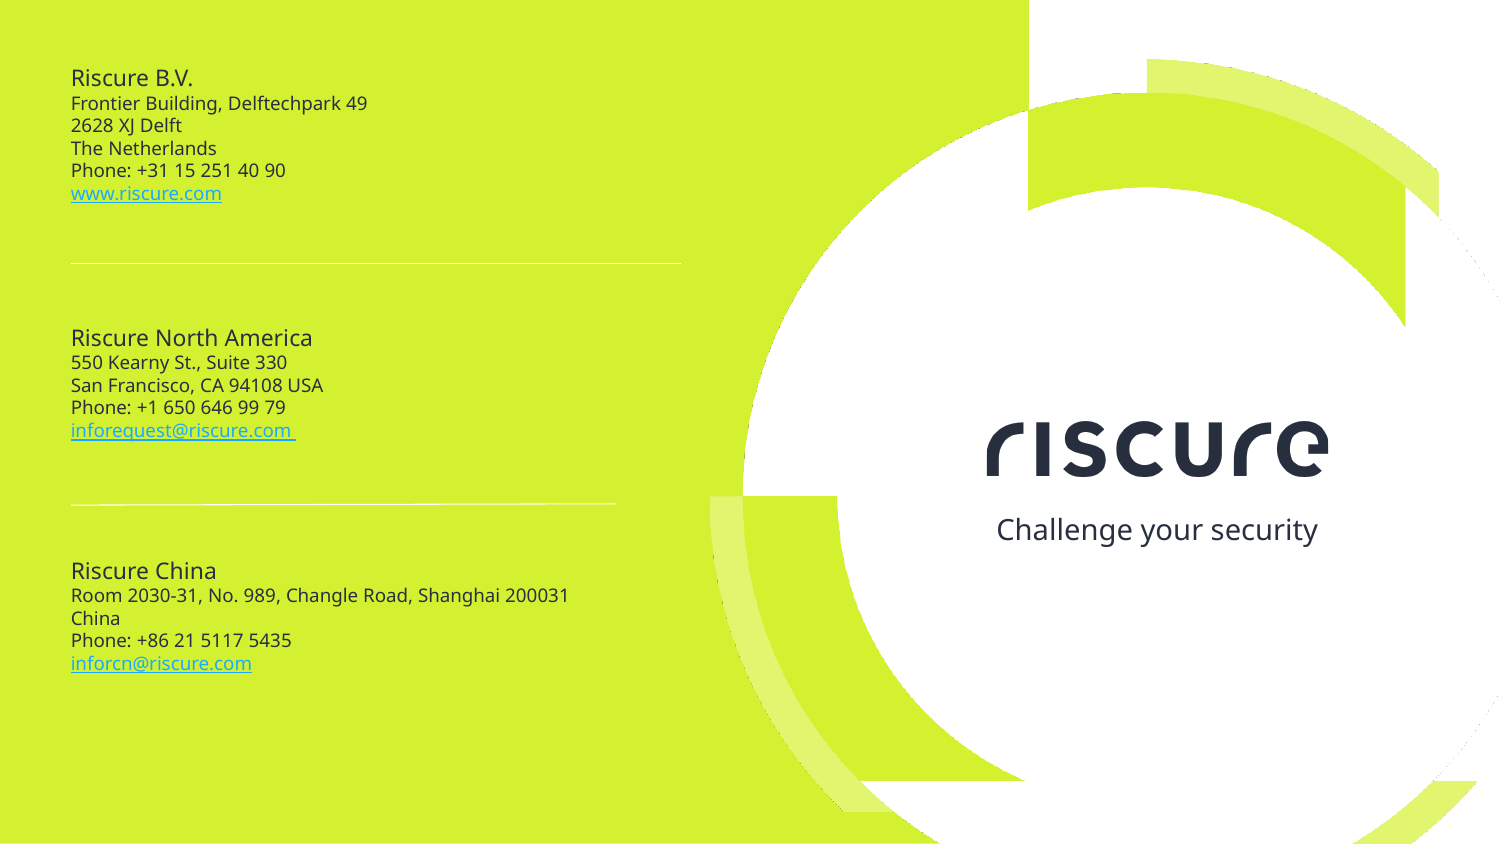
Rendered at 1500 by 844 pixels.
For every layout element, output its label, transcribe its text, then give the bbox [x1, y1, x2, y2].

text_box Riscure B.V. Frontier Building, Delftechpark 49 2628 XJ Delft The Netherlands Phone: +31 15 251 40 90 www.riscure.com [70, 63, 697, 217]
text_box [0, 0, 1030, 844]
text_box Riscure China Room 2030-31, No. 989, Changle Road, Shanghai 200031 China Phone: +86 21 5117 5435 inforcn@riscure.com [70, 556, 697, 742]
text_box Riscure North America 550 Kearny St., Suite 330 San Francisco, CA 94108 USA Phone: +1 650 646 99 79 inforequest@riscure.com [70, 323, 697, 485]
picture [709, 59, 1500, 844]
